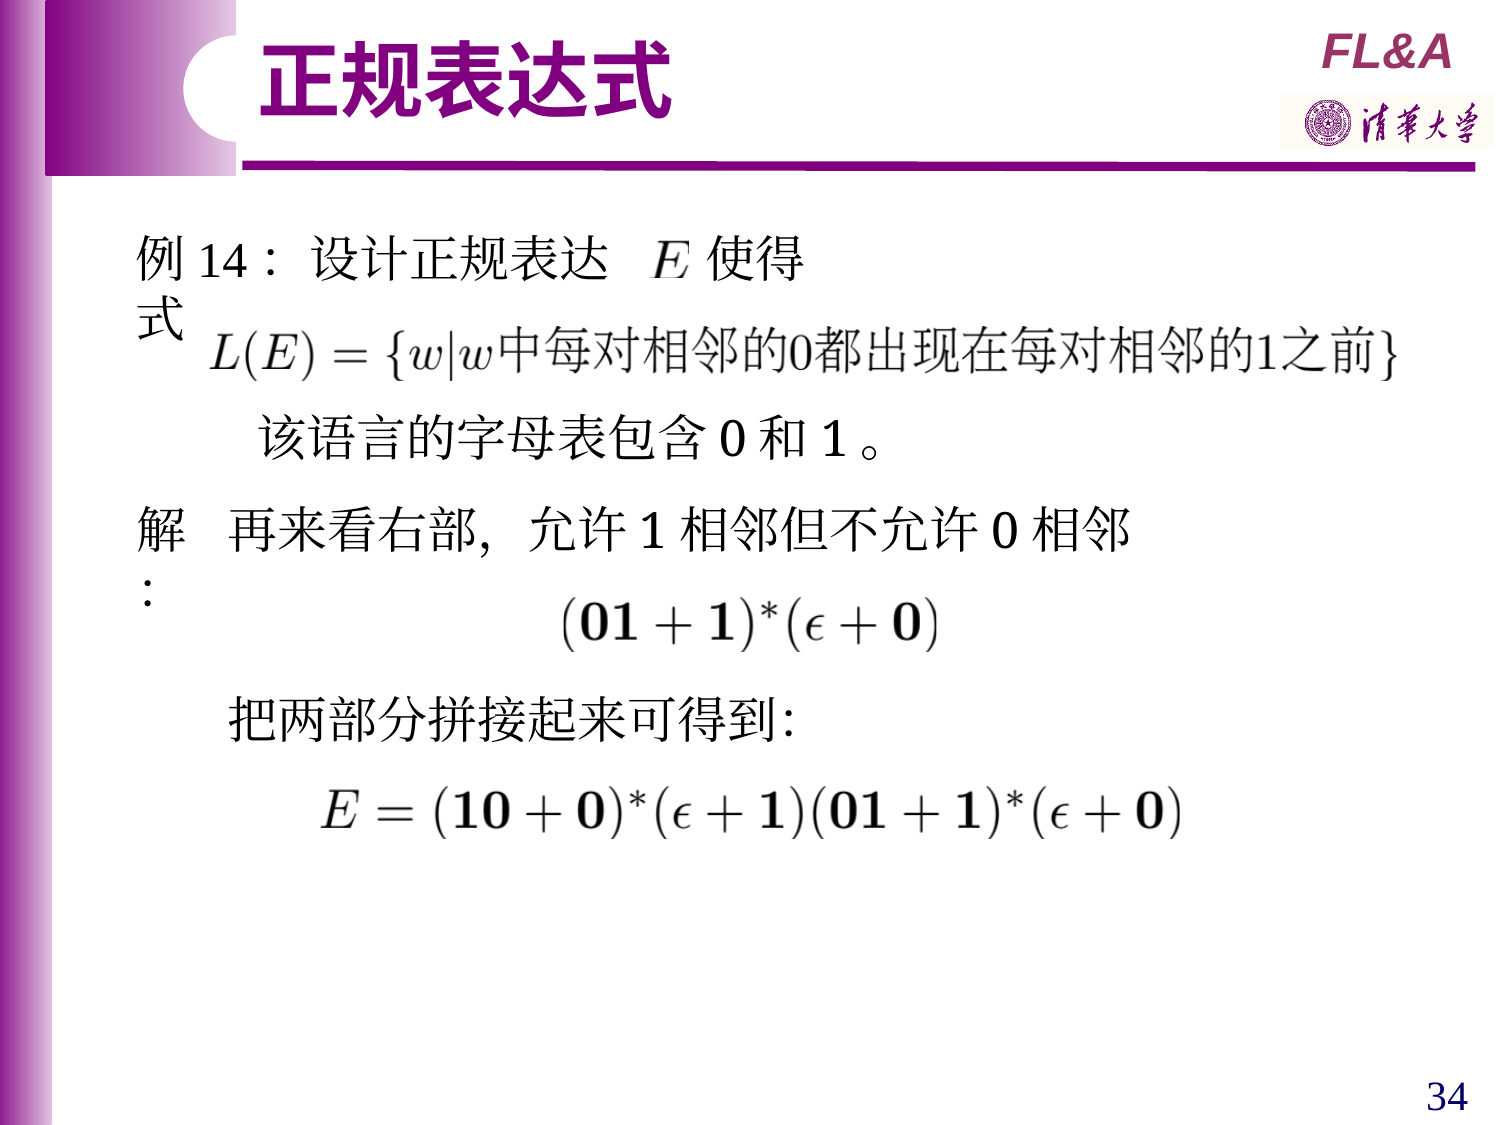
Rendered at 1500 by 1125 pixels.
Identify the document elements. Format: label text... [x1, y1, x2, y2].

text_box 该语言的字母表包含0和1。 [242, 398, 1282, 474]
text_box 例14：设计正规表达式 [120, 219, 668, 355]
picture [563, 597, 937, 652]
picture [319, 785, 1180, 840]
text_box 把两部分拼接起来可得到： [212, 680, 1379, 756]
picture [209, 326, 1397, 382]
text_box 使得 [690, 219, 833, 295]
picture [1281, 94, 1495, 149]
picture [648, 240, 690, 278]
text_box 34 [1411, 1061, 1500, 1125]
text_box 再来看右部，允许1相邻但不允许0相邻 [212, 491, 1379, 566]
text_box 解： [121, 491, 243, 627]
text_box 正规表达式 [242, 32, 689, 137]
